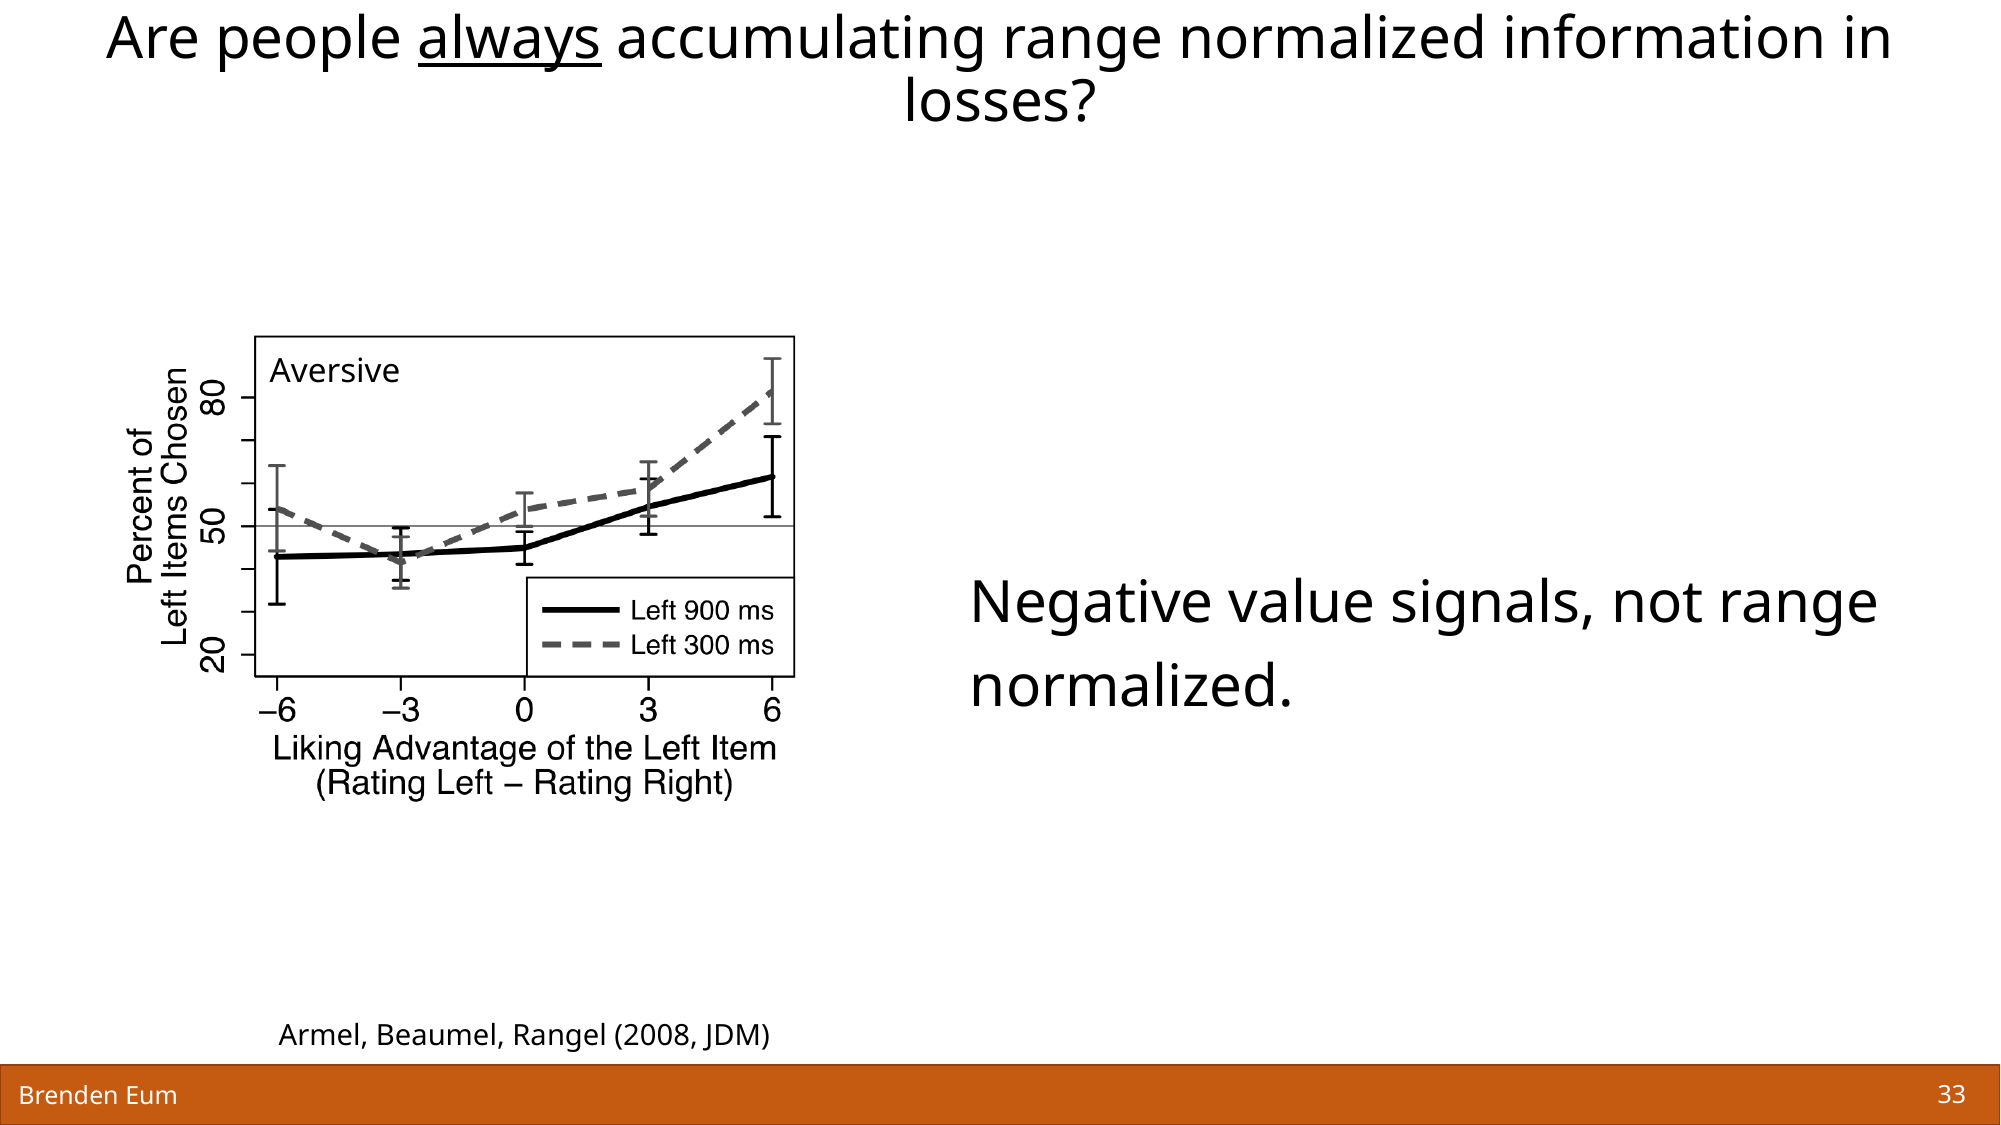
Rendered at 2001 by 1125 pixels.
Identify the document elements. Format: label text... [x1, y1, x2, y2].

slide_number 33 [1672, 1065, 1982, 1125]
text_box Brenden Eum [3, 1065, 1341, 1125]
footer [1341, 1065, 1672, 1125]
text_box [112, 333, 823, 1060]
title Are people always accumulating range normalized information in losses? [0, 34, 2000, 142]
